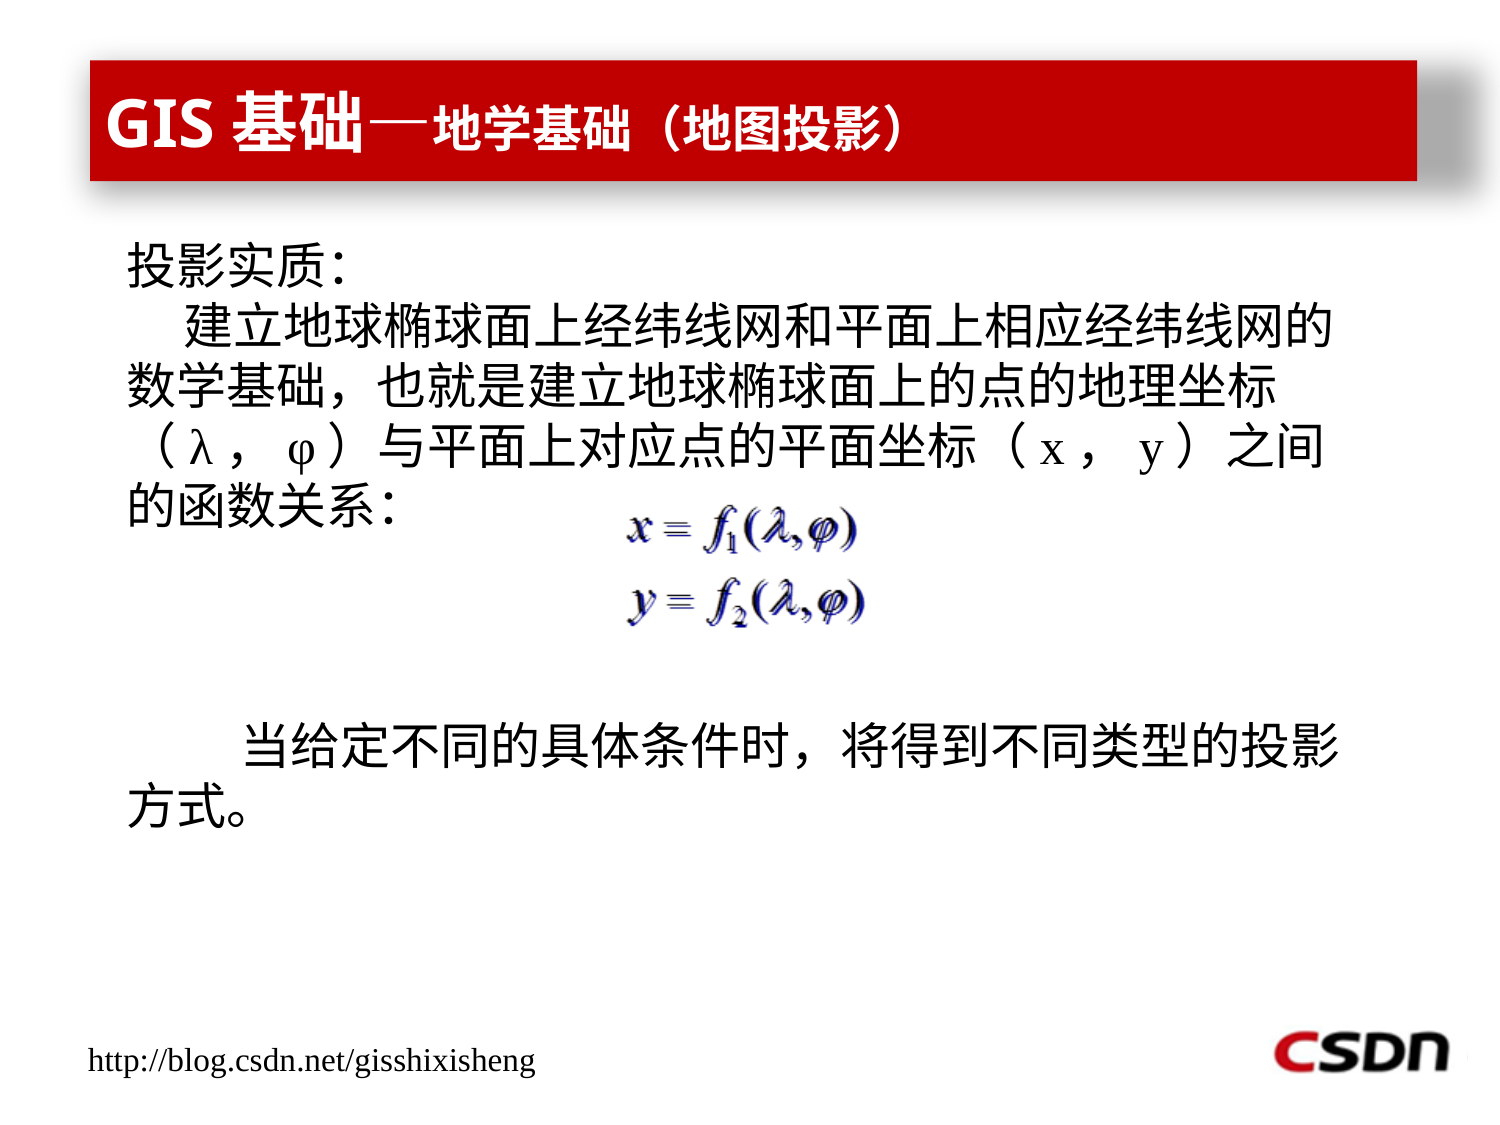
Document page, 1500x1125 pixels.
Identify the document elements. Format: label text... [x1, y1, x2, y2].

text_box http://blog.csdn.net/gisshixisheng [5, 1031, 620, 1086]
picture [619, 491, 874, 639]
text_box GIS基础—地学基础（地图投影） [90, 60, 1418, 182]
picture [1248, 999, 1468, 1083]
text_box 投影实质： 建立地球椭球面上经纬线网和平面上相应经纬线网的数学基础，也就是建立地球椭球面上的点的地理坐标（λ，φ）与平面上对应点的平面坐标（x，y）之间的函数关系： 当给定不同的具体条件时，将得到不同类型的投影方式。 [112, 226, 1388, 842]
